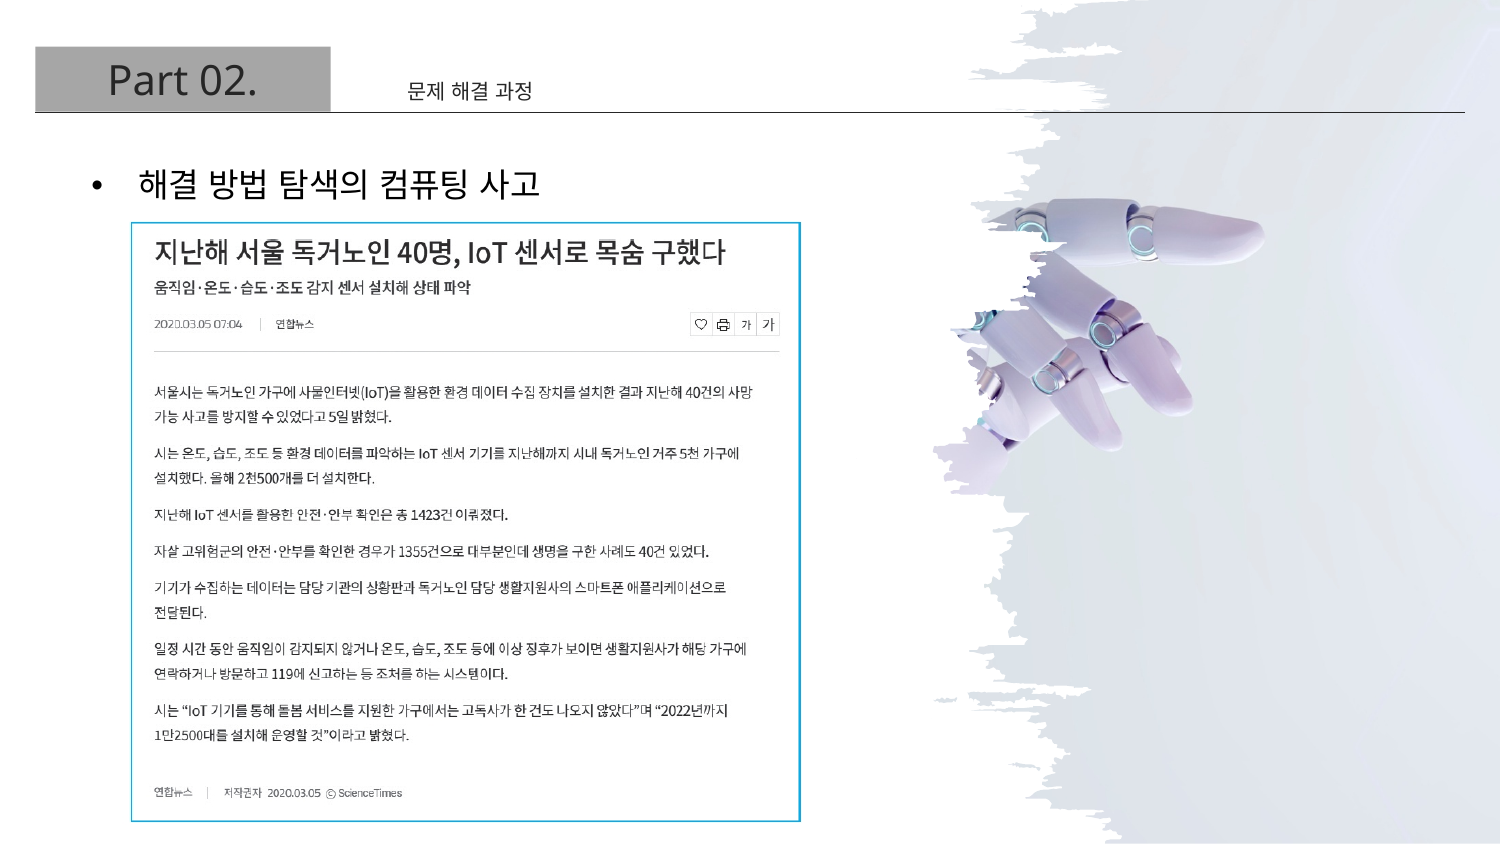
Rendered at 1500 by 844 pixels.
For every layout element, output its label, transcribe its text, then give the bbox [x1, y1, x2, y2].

text_box 해결 방법 탐색의 컴퓨팅 사고 [76, 137, 850, 257]
picture [855, 0, 1500, 844]
picture [120, 208, 813, 832]
text_box Part 02. [35, 46, 331, 111]
text_box 문제 해결 과정 [316, 71, 625, 111]
